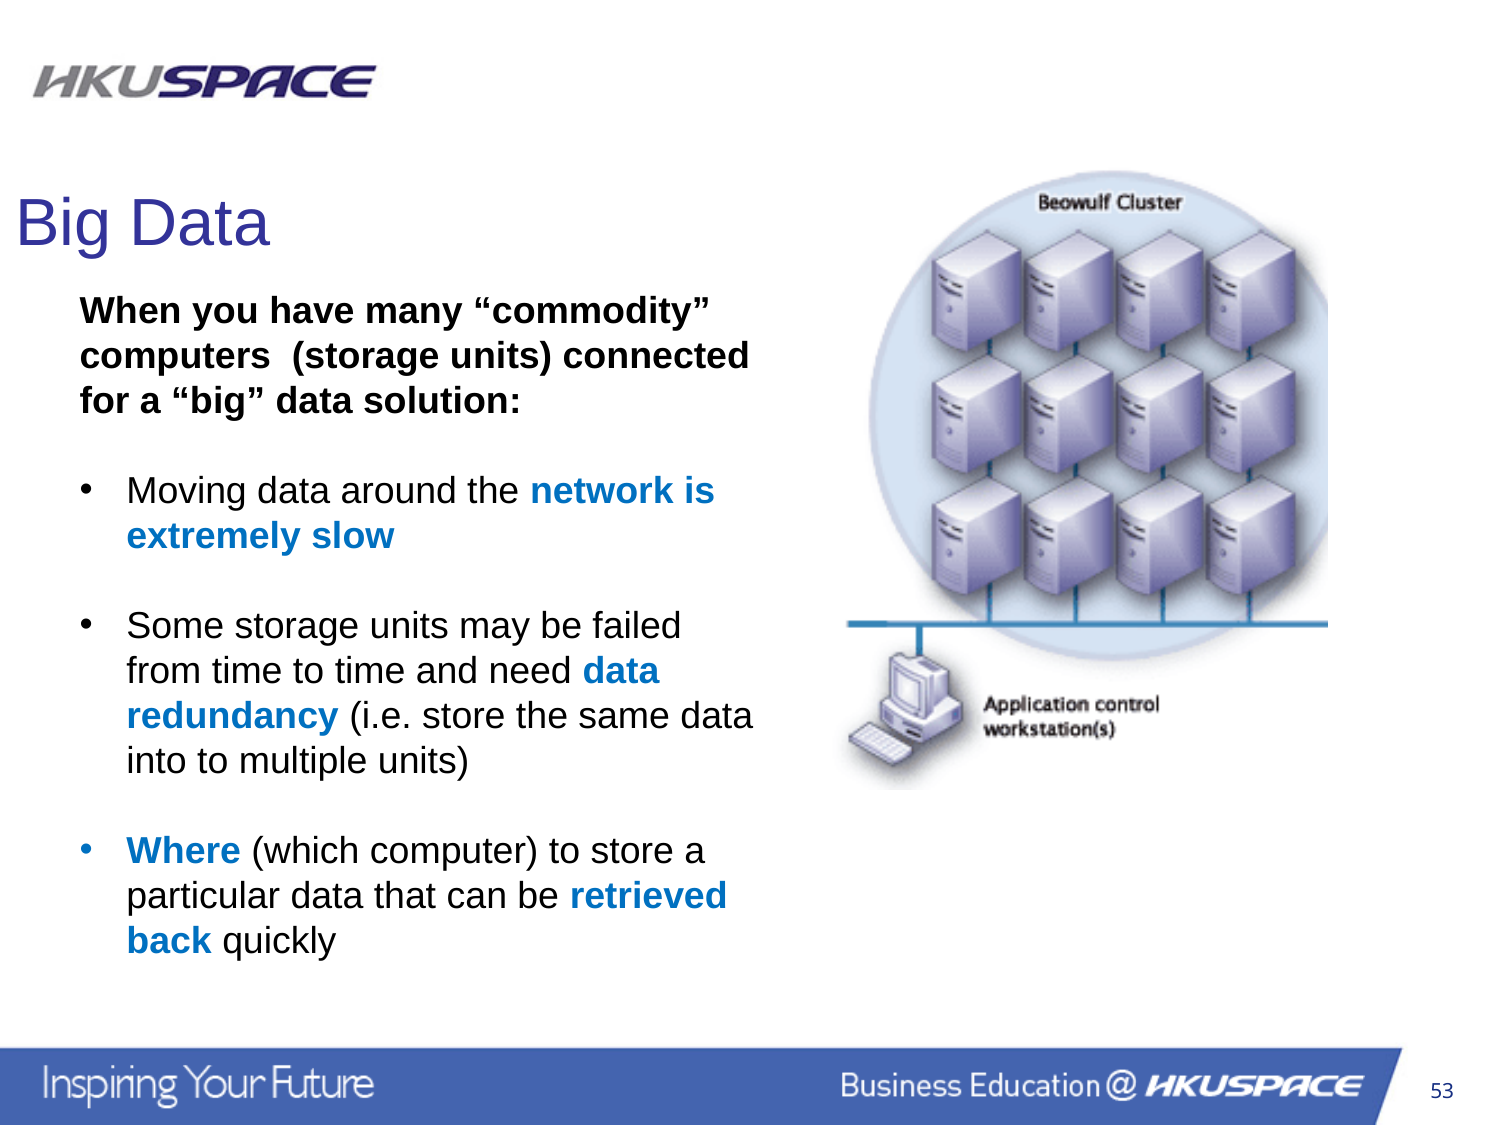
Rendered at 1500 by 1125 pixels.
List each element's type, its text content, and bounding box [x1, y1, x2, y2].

text_box When you have many “commodity” computers (storage units) connected for a “big” data solution: Moving data around the network is extremely slow Some storage units may be failed from time to time and need data redundancy (i.e. store the same data into to multiple units) Where (which computer) to store a particular data that can be retrieved back quickly [64, 278, 774, 1119]
title Big Data [0, 101, 1325, 266]
text_box [774, 278, 1483, 1047]
slide_number 53 [1415, 1070, 1499, 1125]
picture [0, 0, 1500, 1125]
